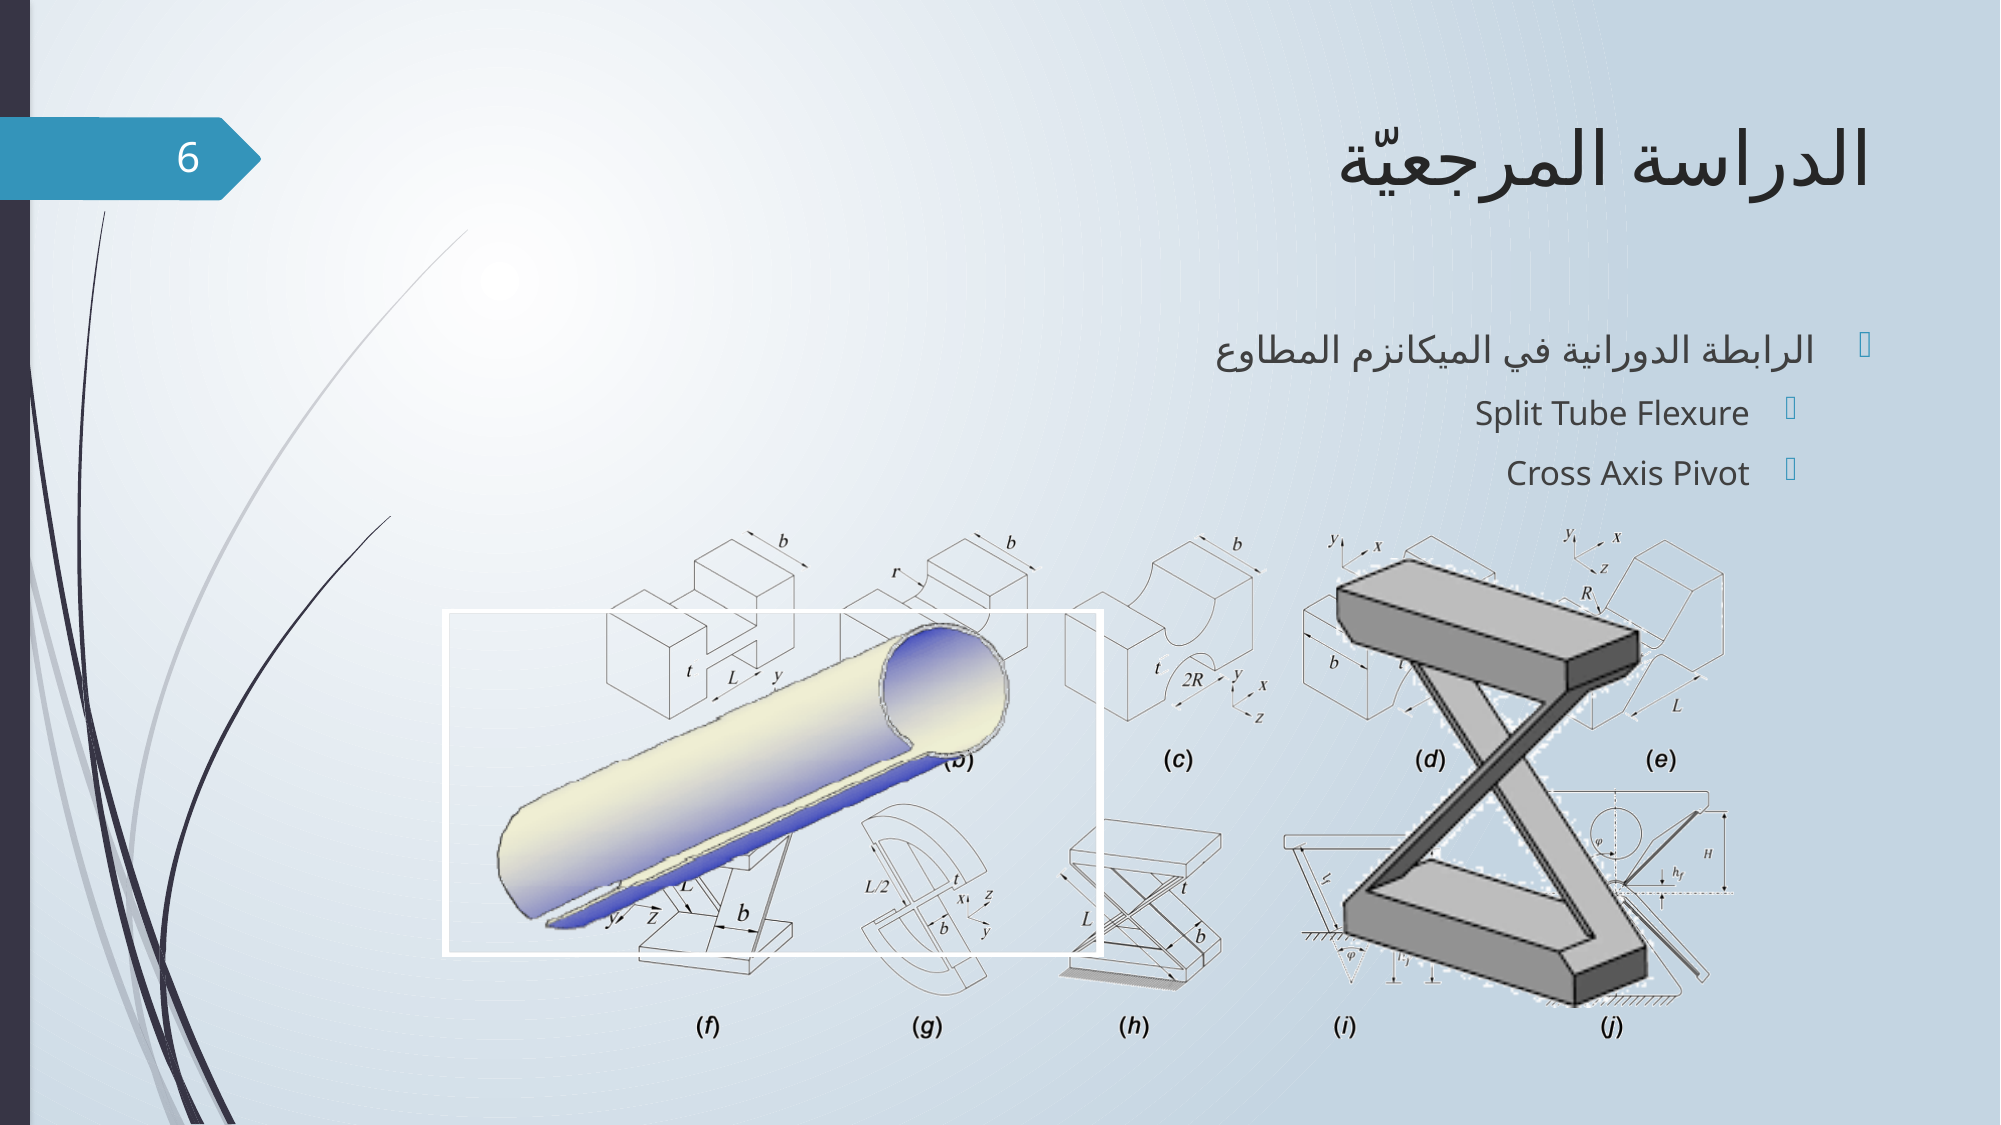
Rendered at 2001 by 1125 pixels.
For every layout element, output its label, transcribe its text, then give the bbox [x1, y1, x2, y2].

list الرابطة الدورانية في الميكانزم المطاوع Split Tube Flexure Cross Axis Pivot [424, 252, 1888, 873]
title الدراسة المرجعيّة [425, 102, 1888, 252]
picture [442, 507, 1775, 1060]
slide_number 5 [87, 129, 216, 190]
